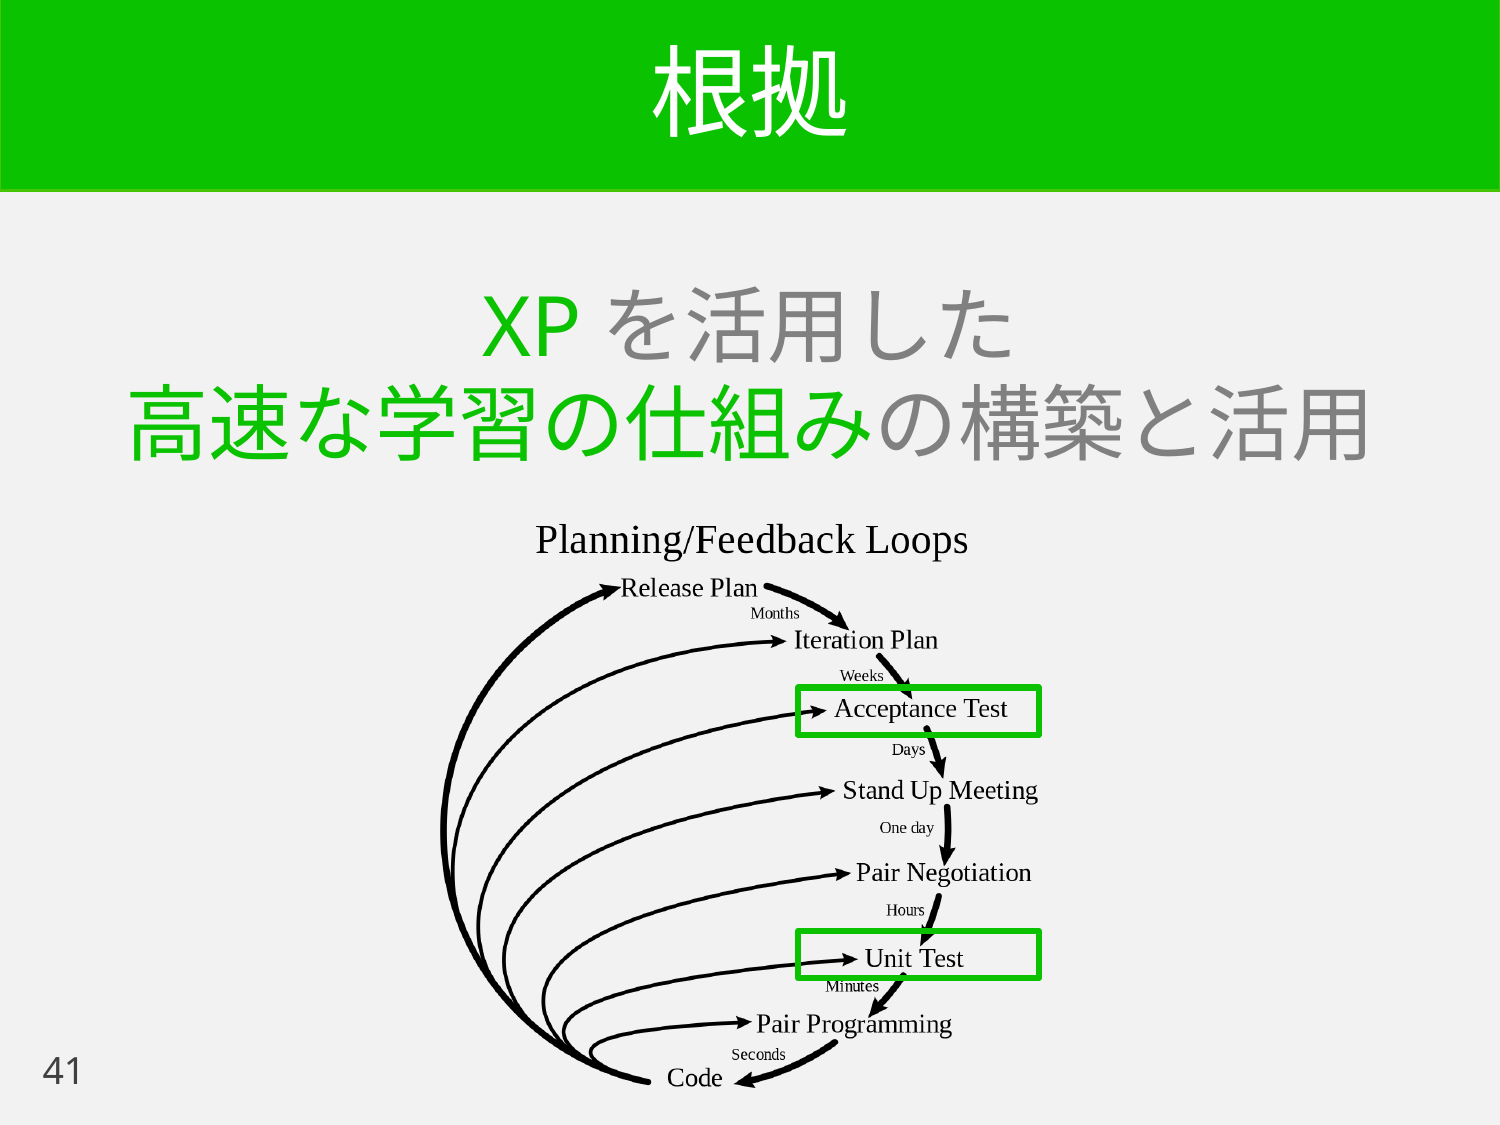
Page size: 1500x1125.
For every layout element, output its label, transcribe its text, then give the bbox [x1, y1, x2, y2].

title 根拠 [0, 53, 1500, 140]
list XPを活用した 高速な学習の仕組みの構築と活用 [103, 277, 1397, 1000]
slide_number 41 [27, 1042, 146, 1102]
picture [402, 486, 1098, 1125]
